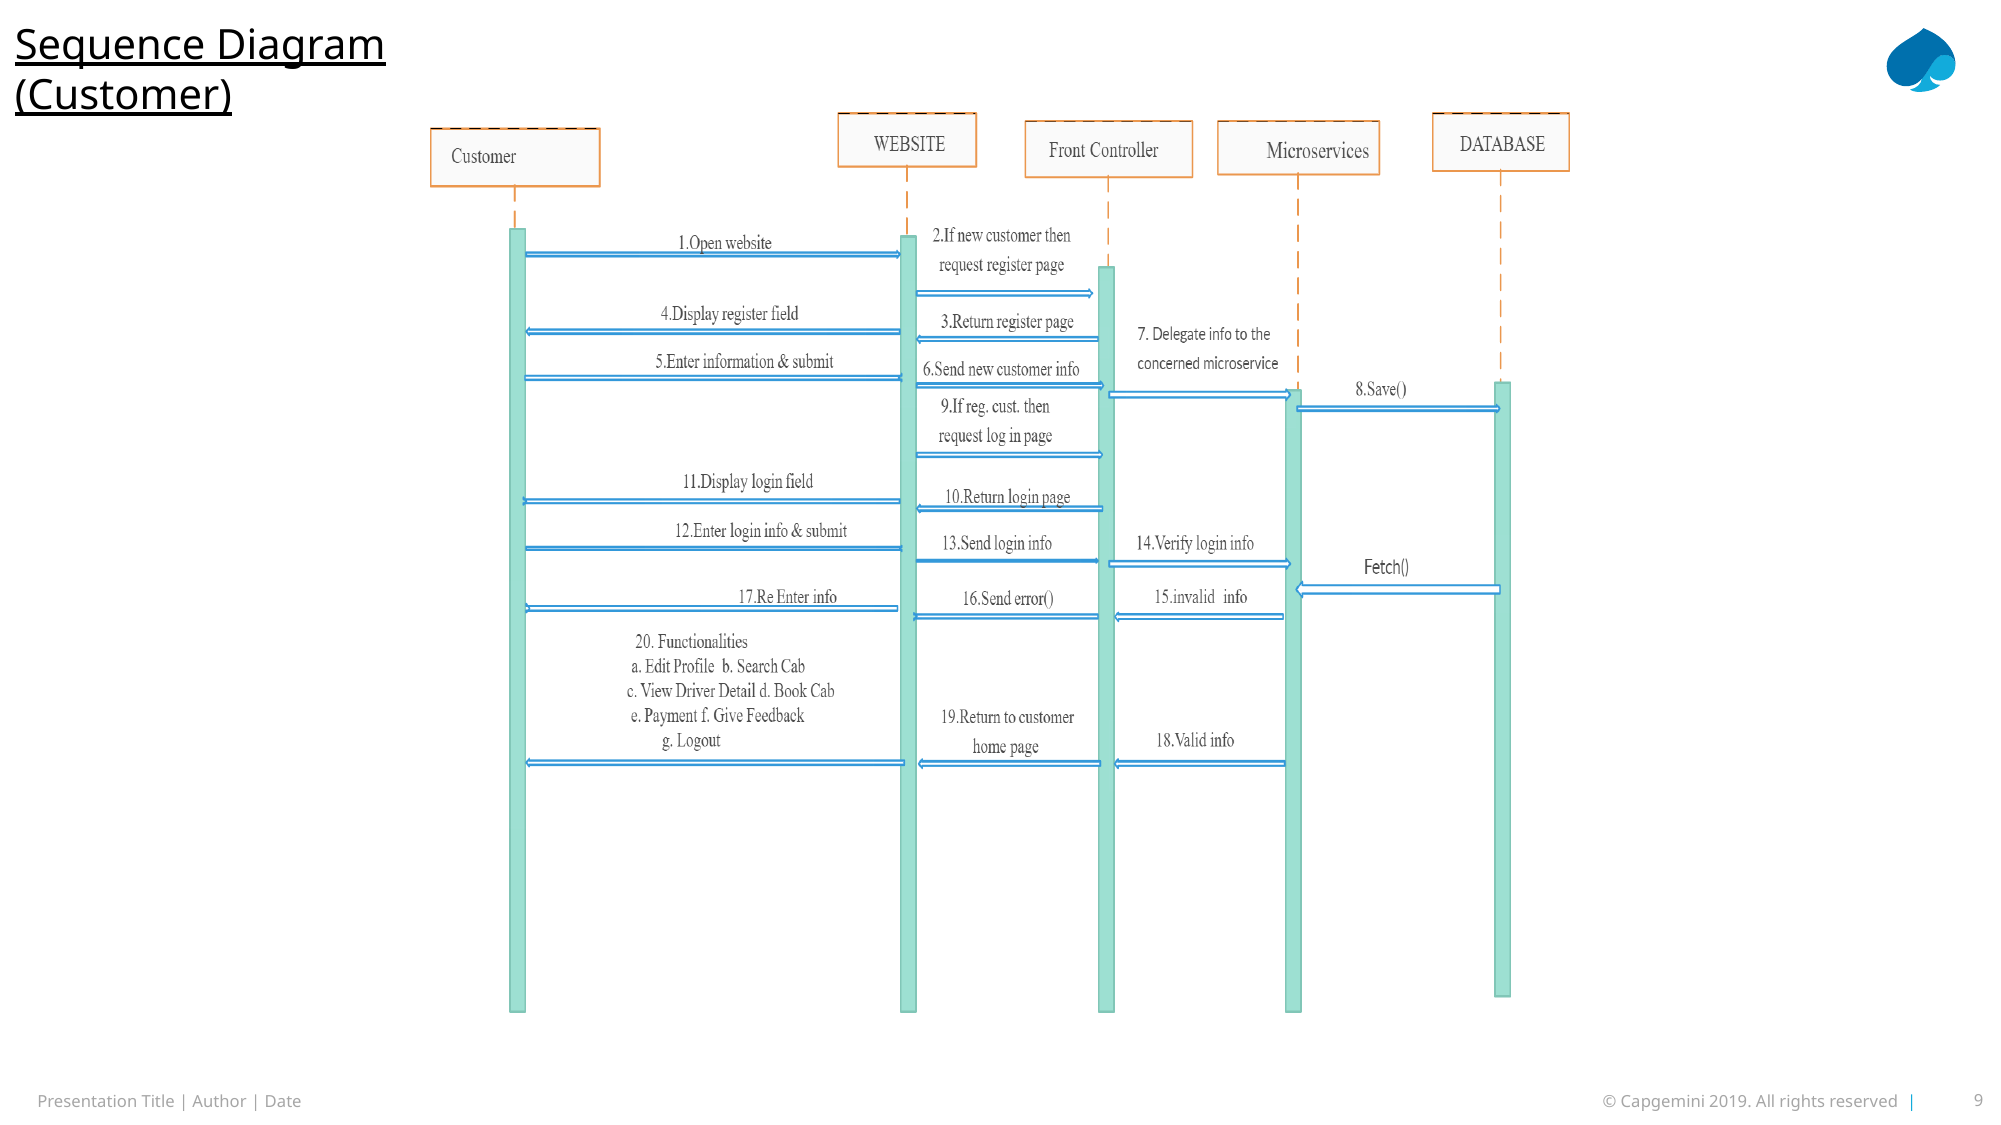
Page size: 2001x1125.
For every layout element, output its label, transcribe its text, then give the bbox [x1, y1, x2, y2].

picture [406, 81, 1593, 1044]
text_box Sequence Diagram (Customer) [0, 10, 475, 125]
